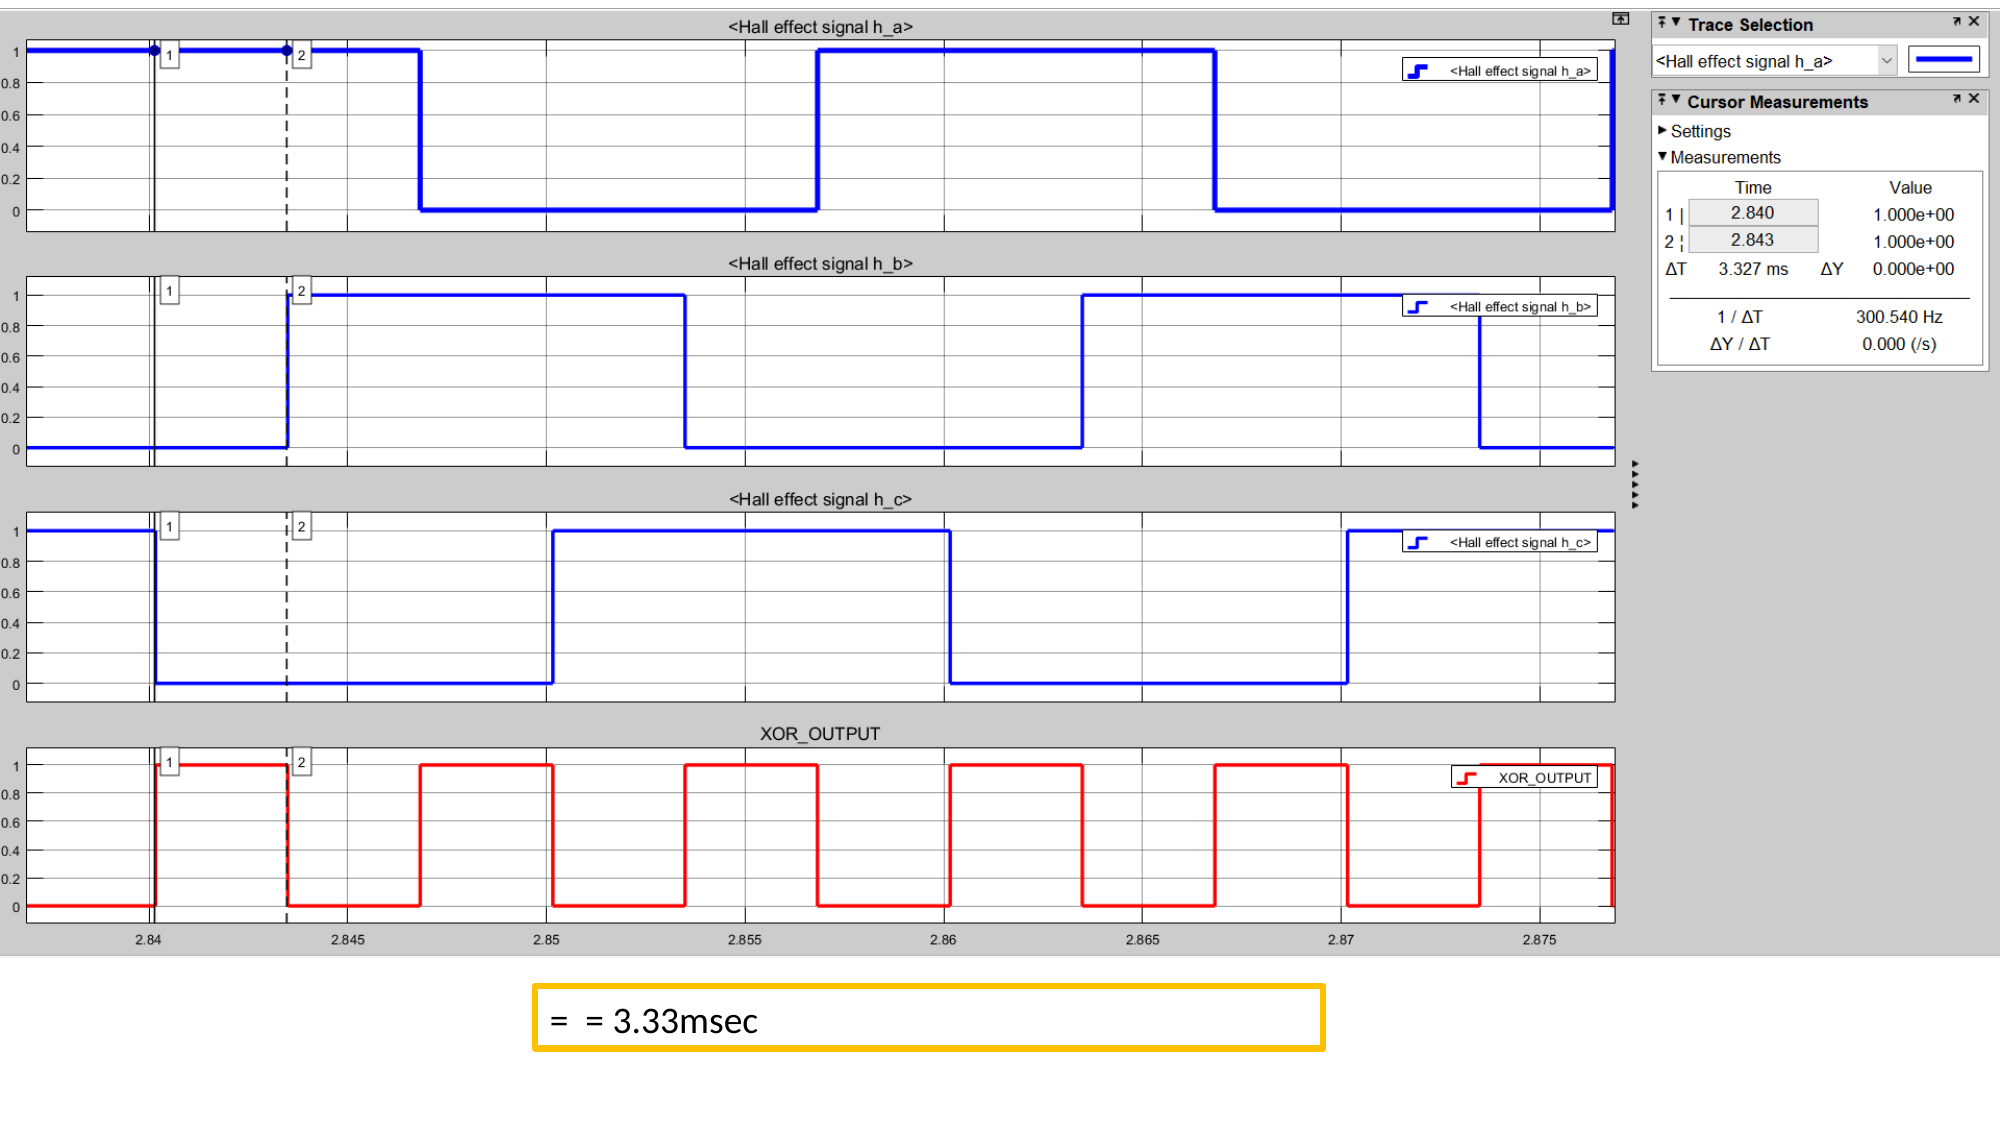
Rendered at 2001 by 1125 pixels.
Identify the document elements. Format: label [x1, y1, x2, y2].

picture [0, 8, 2000, 958]
